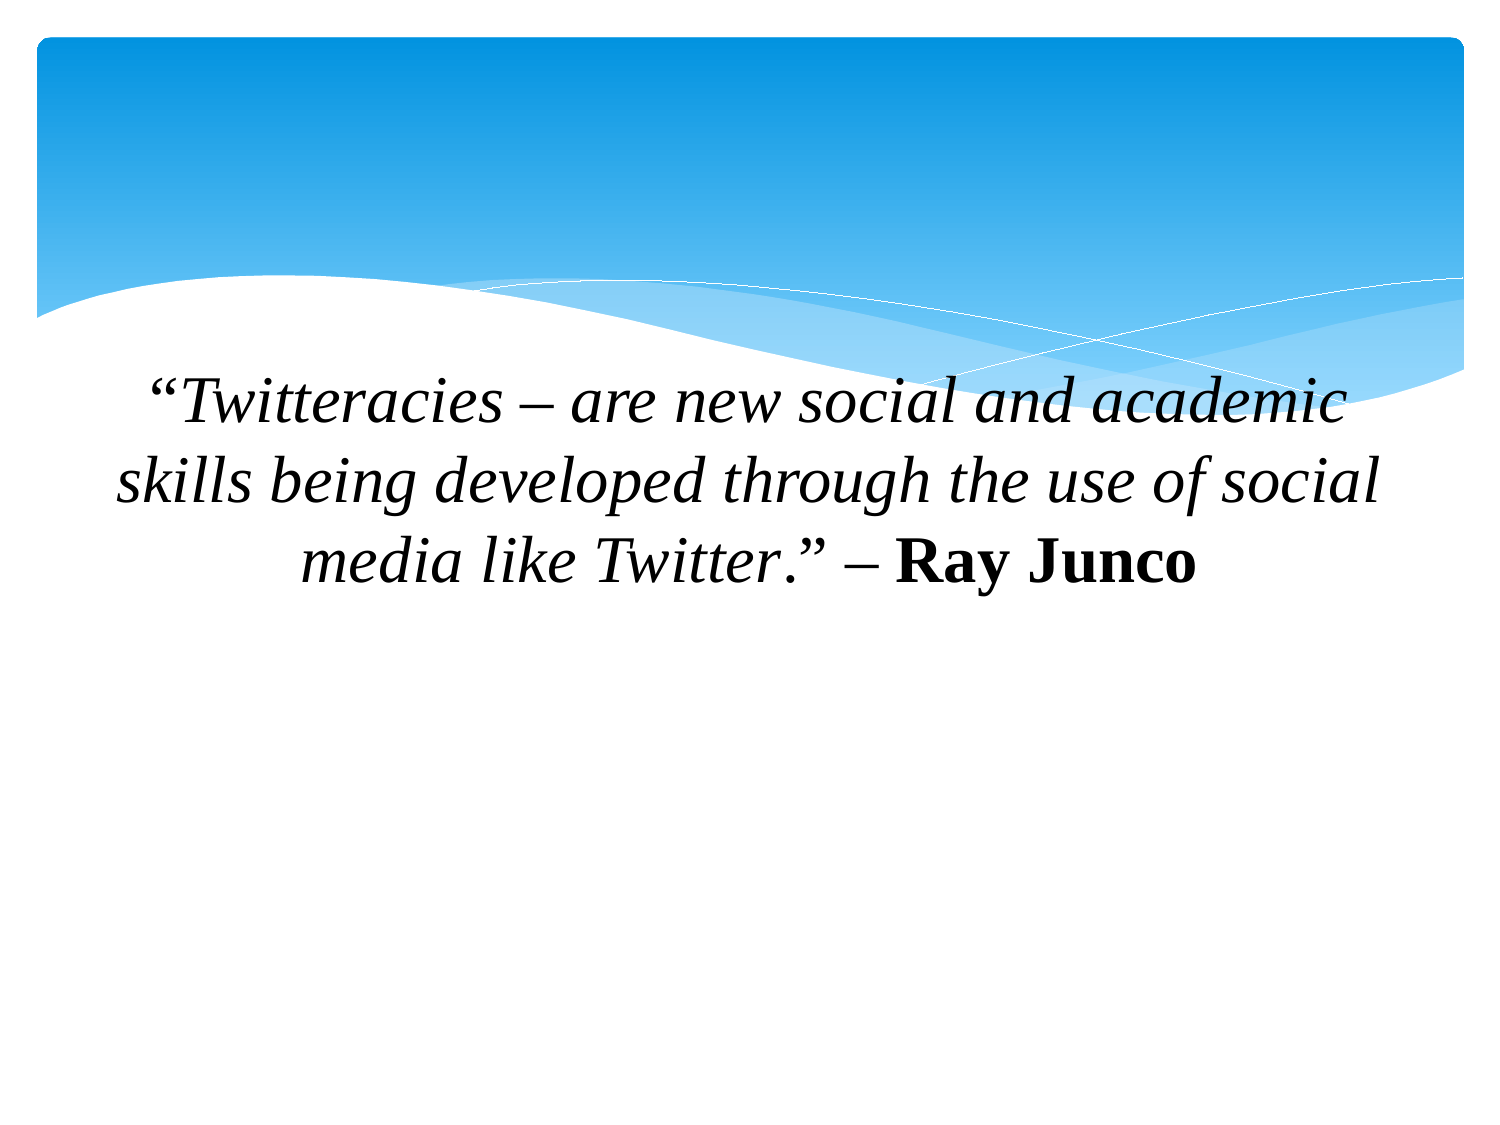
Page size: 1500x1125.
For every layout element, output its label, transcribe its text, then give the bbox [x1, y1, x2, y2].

list “Twitteracies – are new social and academic skills being developed through the use of social media like Twitter.” – Ray Junco [90, 348, 1410, 1062]
